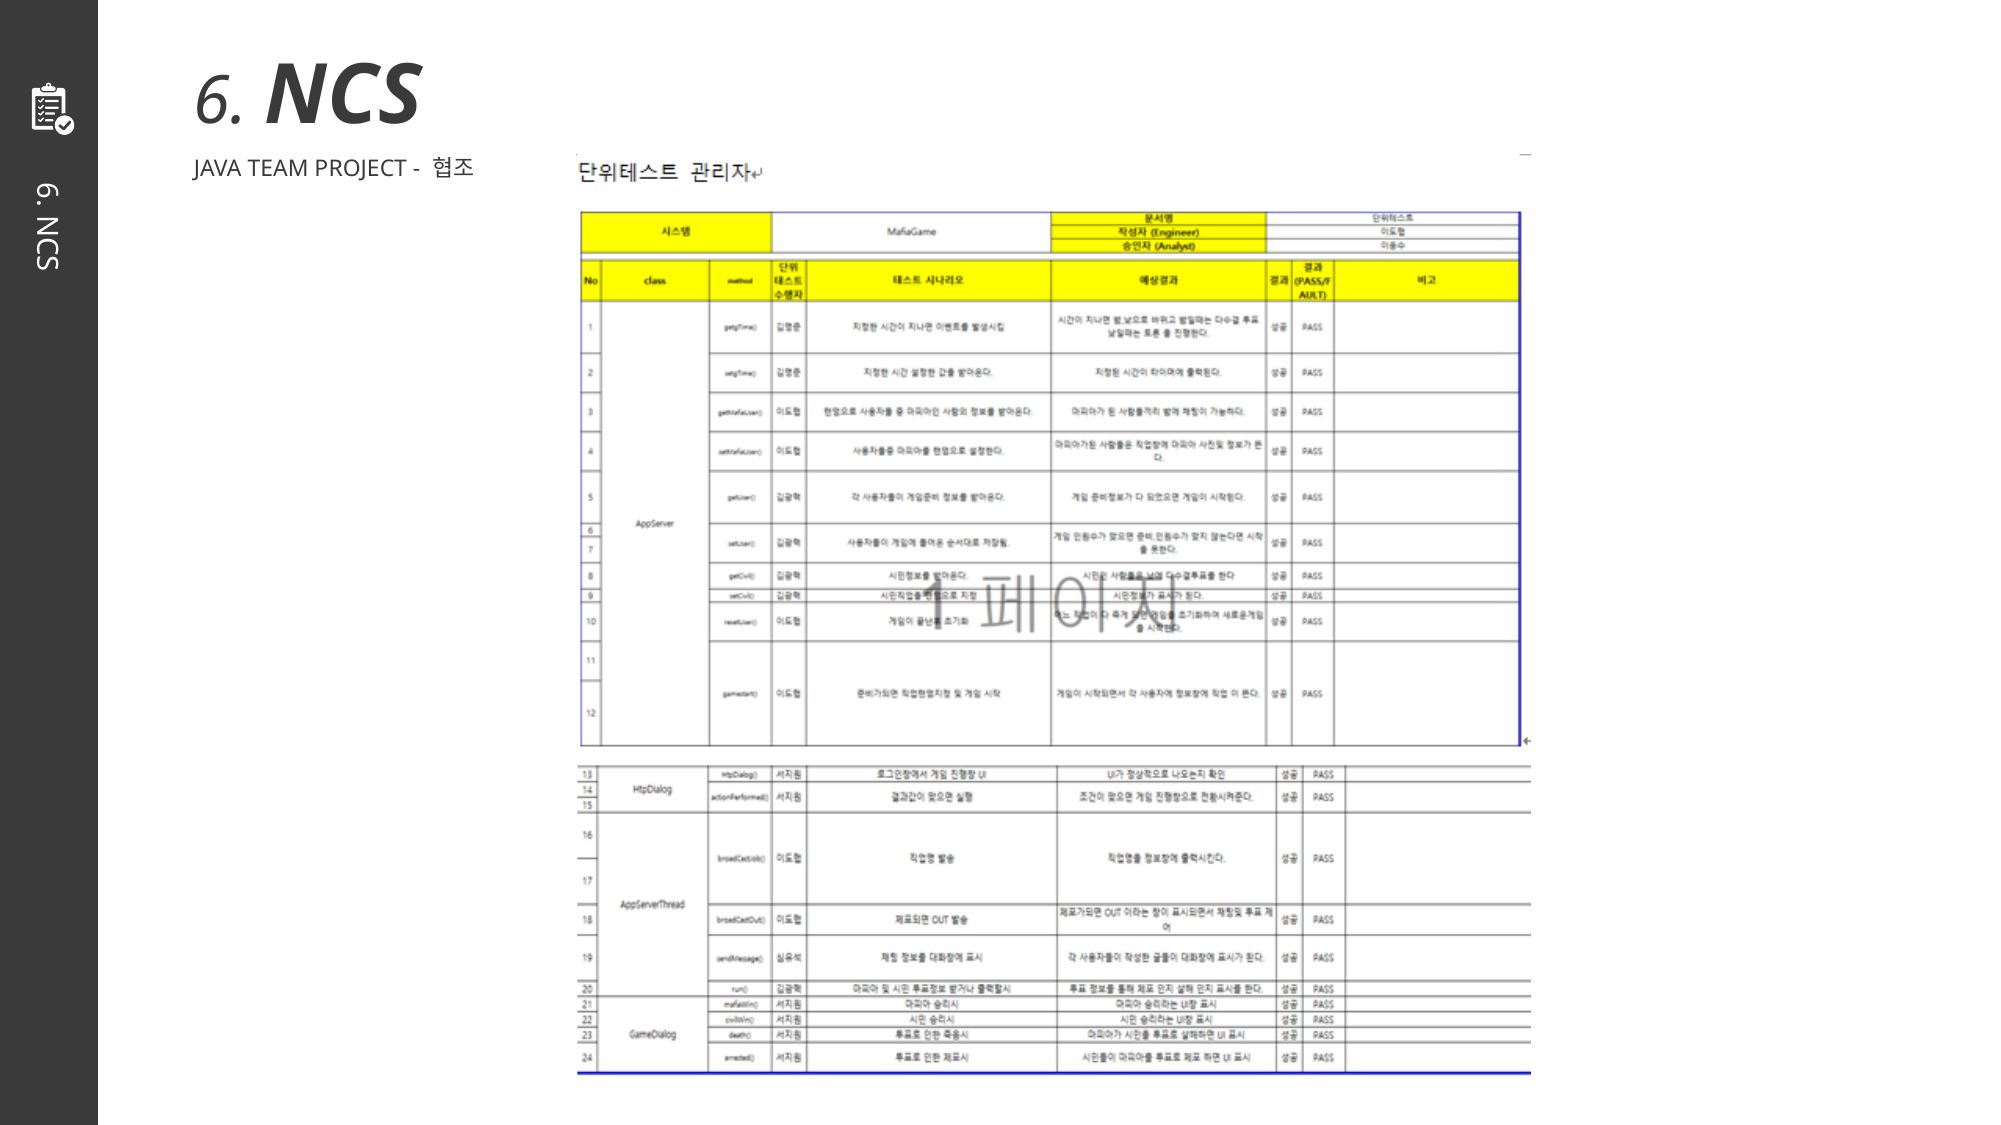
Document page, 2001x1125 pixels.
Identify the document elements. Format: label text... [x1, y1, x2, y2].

picture [576, 154, 1531, 1094]
text_box 6. NCS JAVA TEAM PROJECT - 협조 [193, 1, 1384, 220]
text_box 6. NCS [0, 0, 99, 1125]
text_box [31, 82, 66, 130]
text_box [54, 115, 75, 135]
